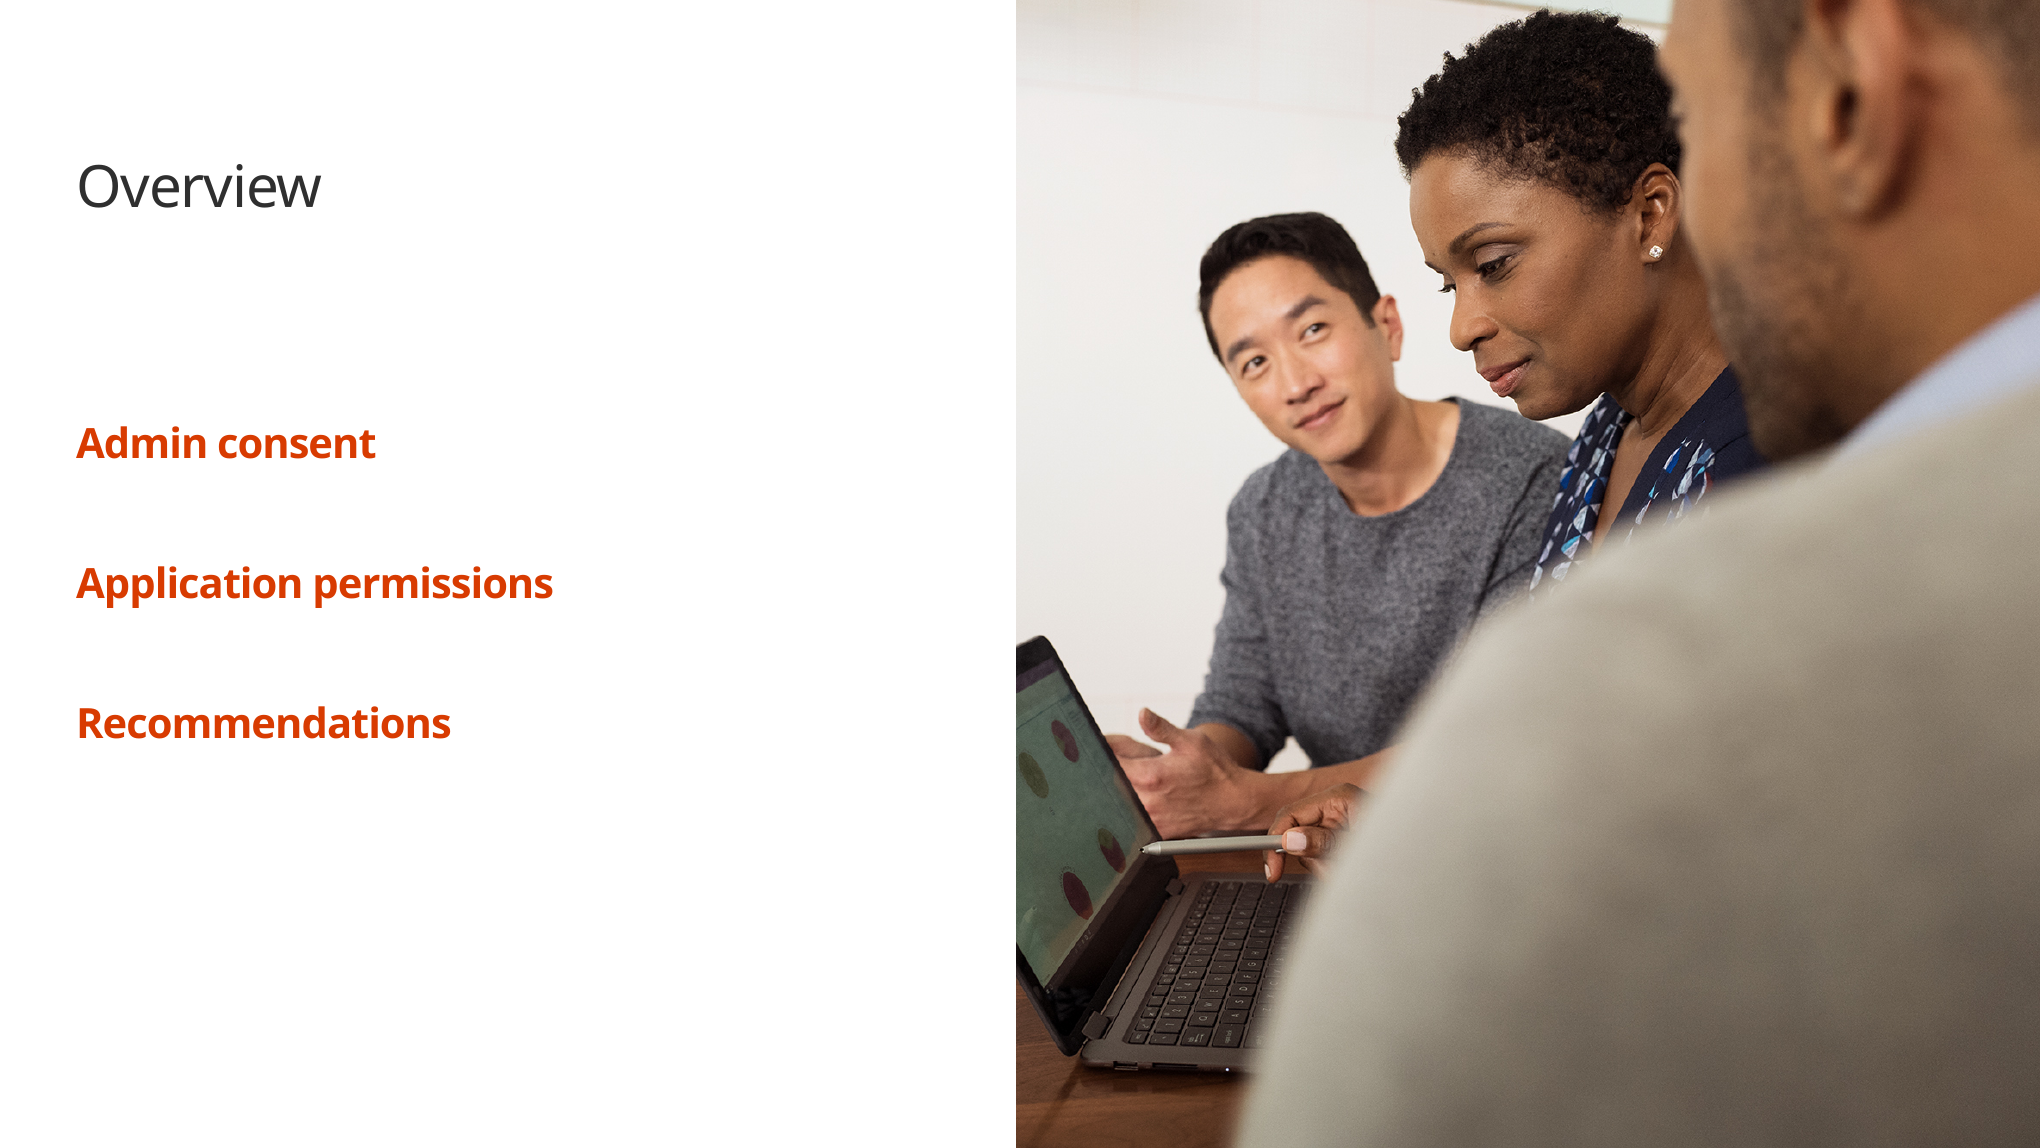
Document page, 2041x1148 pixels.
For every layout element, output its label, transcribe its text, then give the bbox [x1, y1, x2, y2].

picture [1015, 0, 2041, 1148]
title Overview [76, 157, 618, 309]
list Admin consent Application permissions Recommendations [76, 422, 913, 1056]
